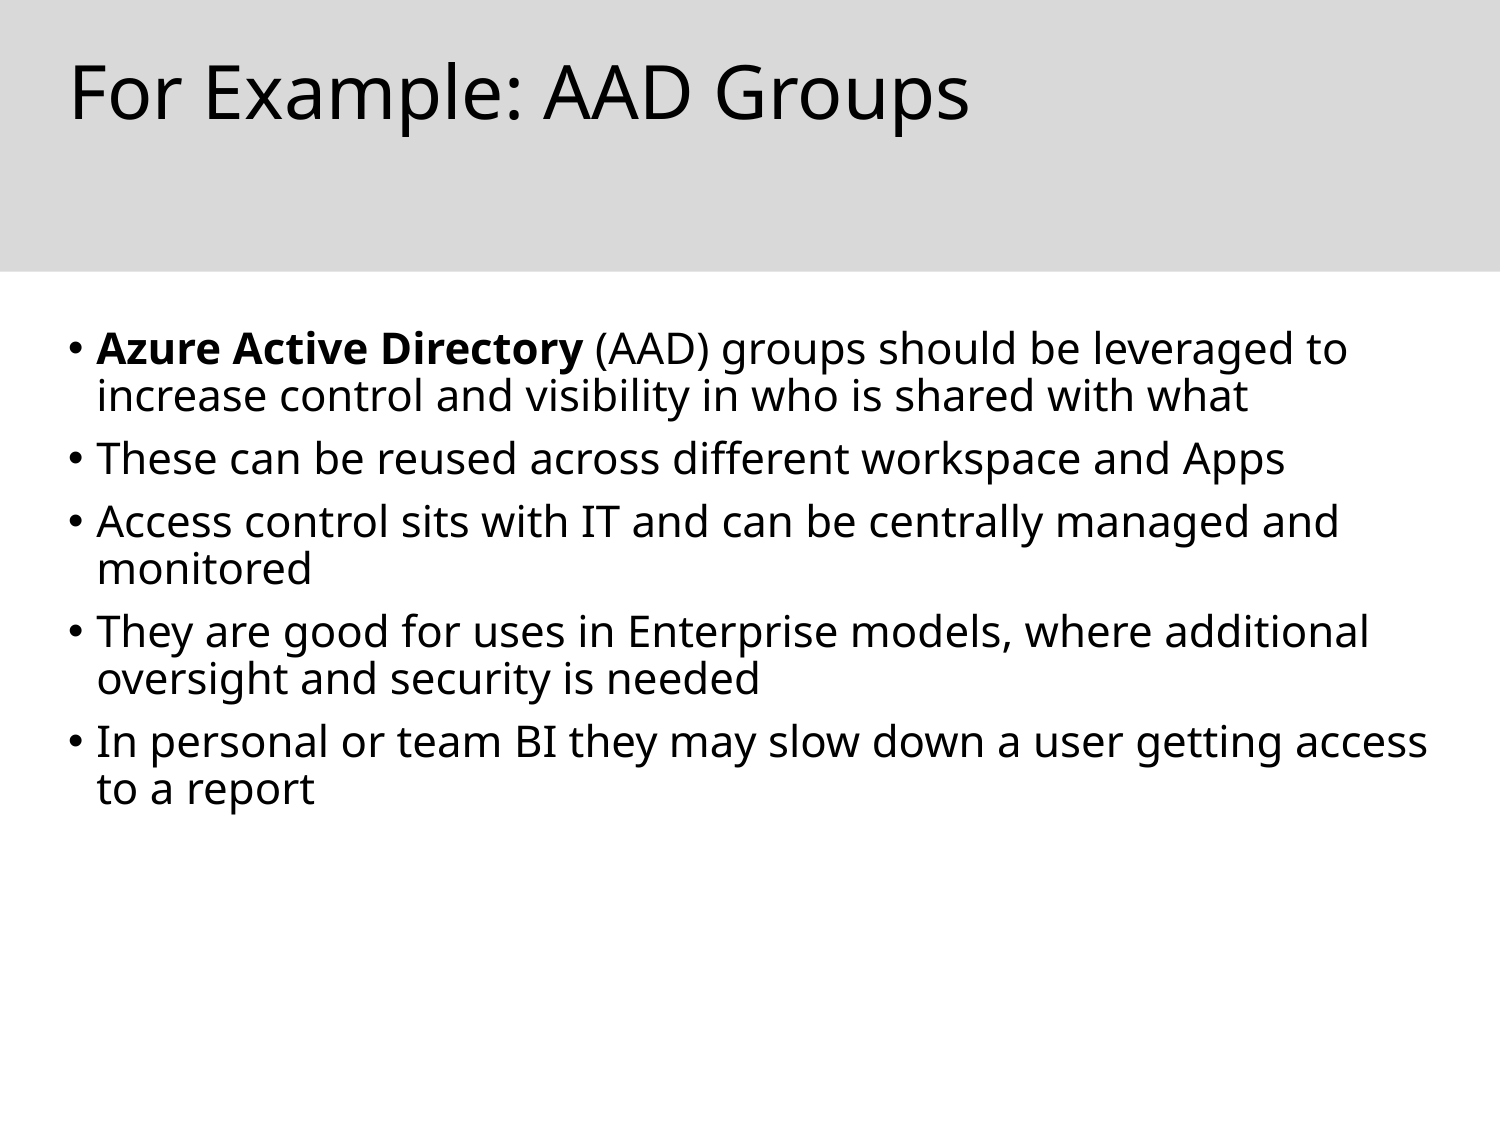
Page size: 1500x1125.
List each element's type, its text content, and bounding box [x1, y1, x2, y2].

list For Example: AAD Groups [53, 47, 1453, 172]
list Azure Active Directory (AAD) groups should be leveraged to increase control and visibility in who is shared with what These can be reused across different workspace and Apps Access control sits with IT and can be centrally managed and monitored They are good for uses in Enterprise models, where additional oversight and security is needed In personal or team BI they may slow down a user getting access to a report [53, 318, 1453, 1125]
